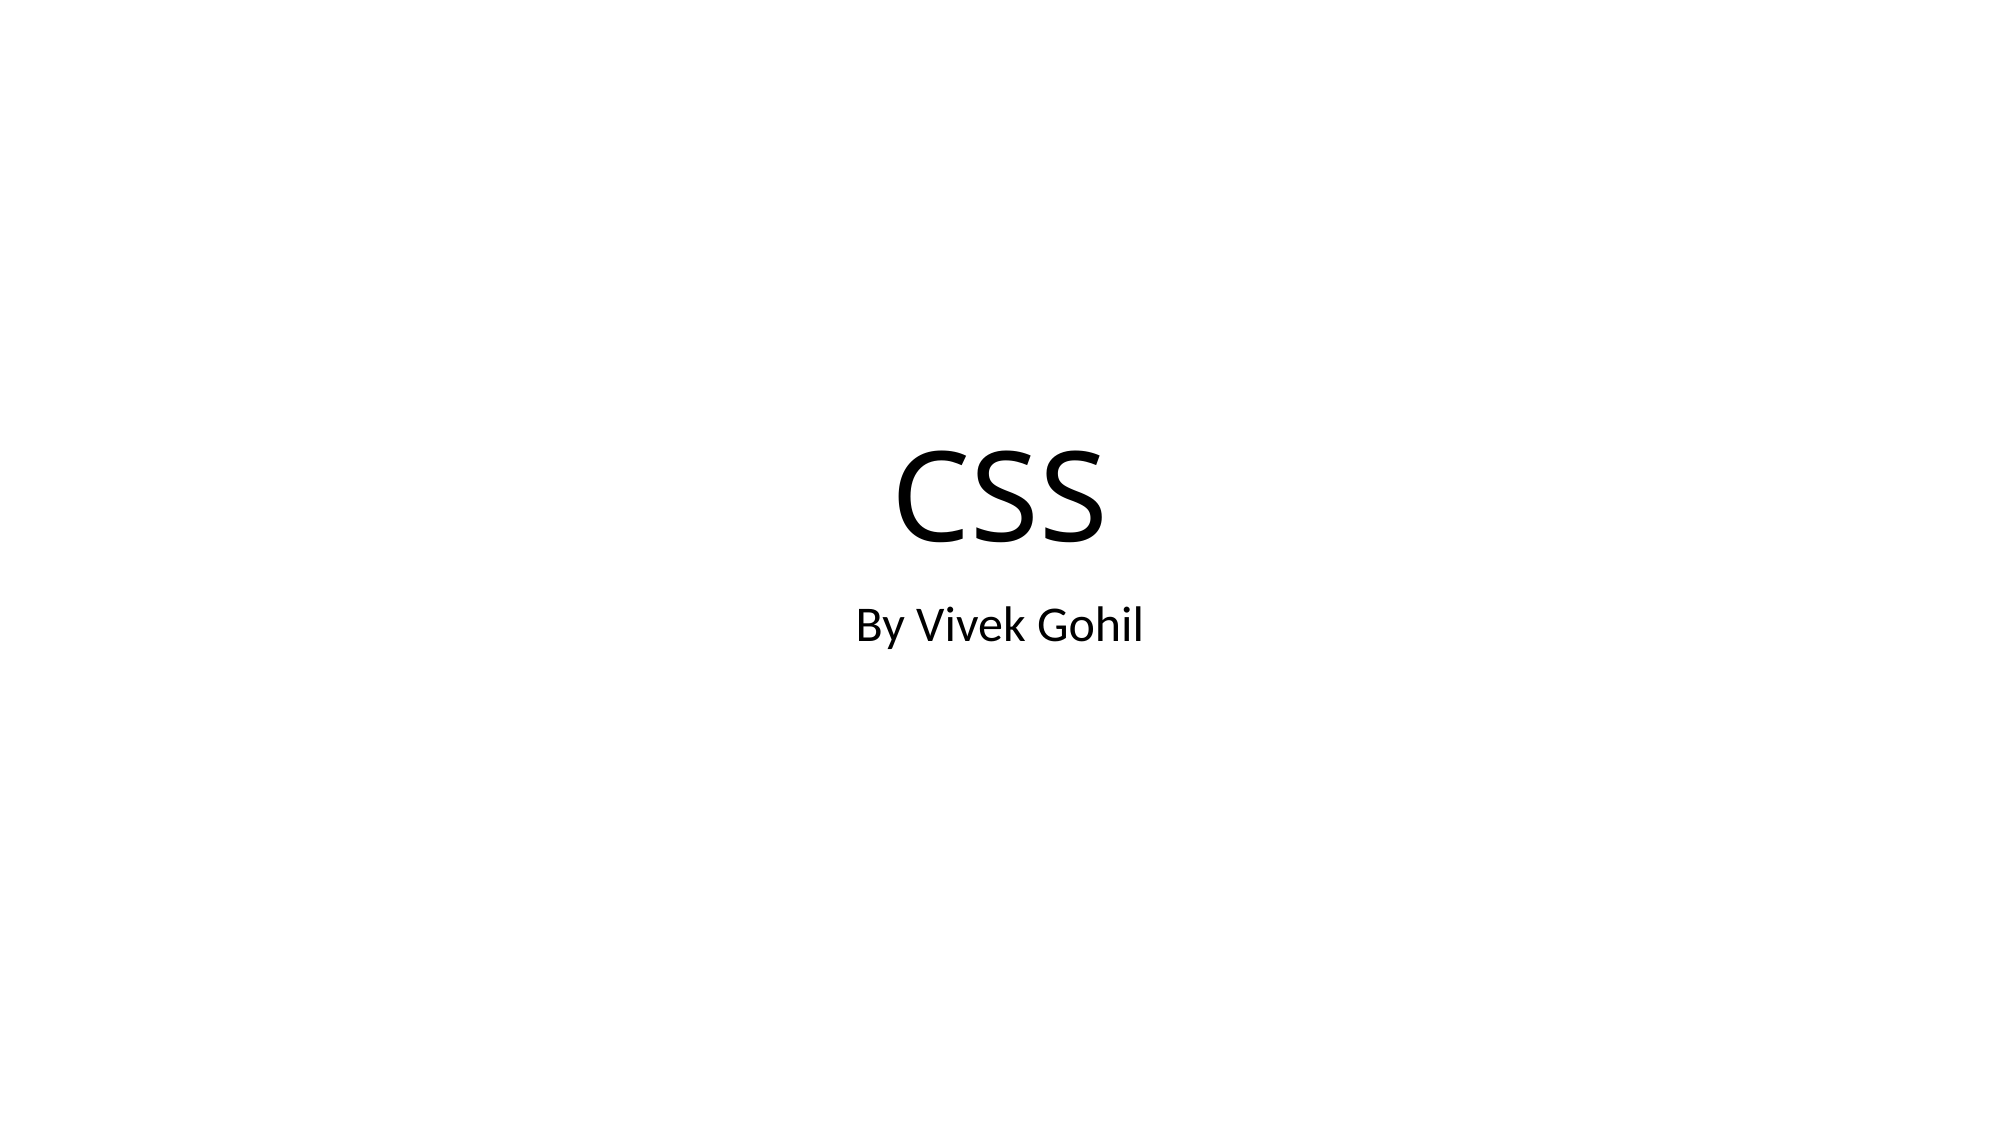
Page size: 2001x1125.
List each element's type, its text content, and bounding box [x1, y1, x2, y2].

subtitle By Vivek Gohil [249, 590, 1750, 863]
title CSS [249, 184, 1750, 576]
